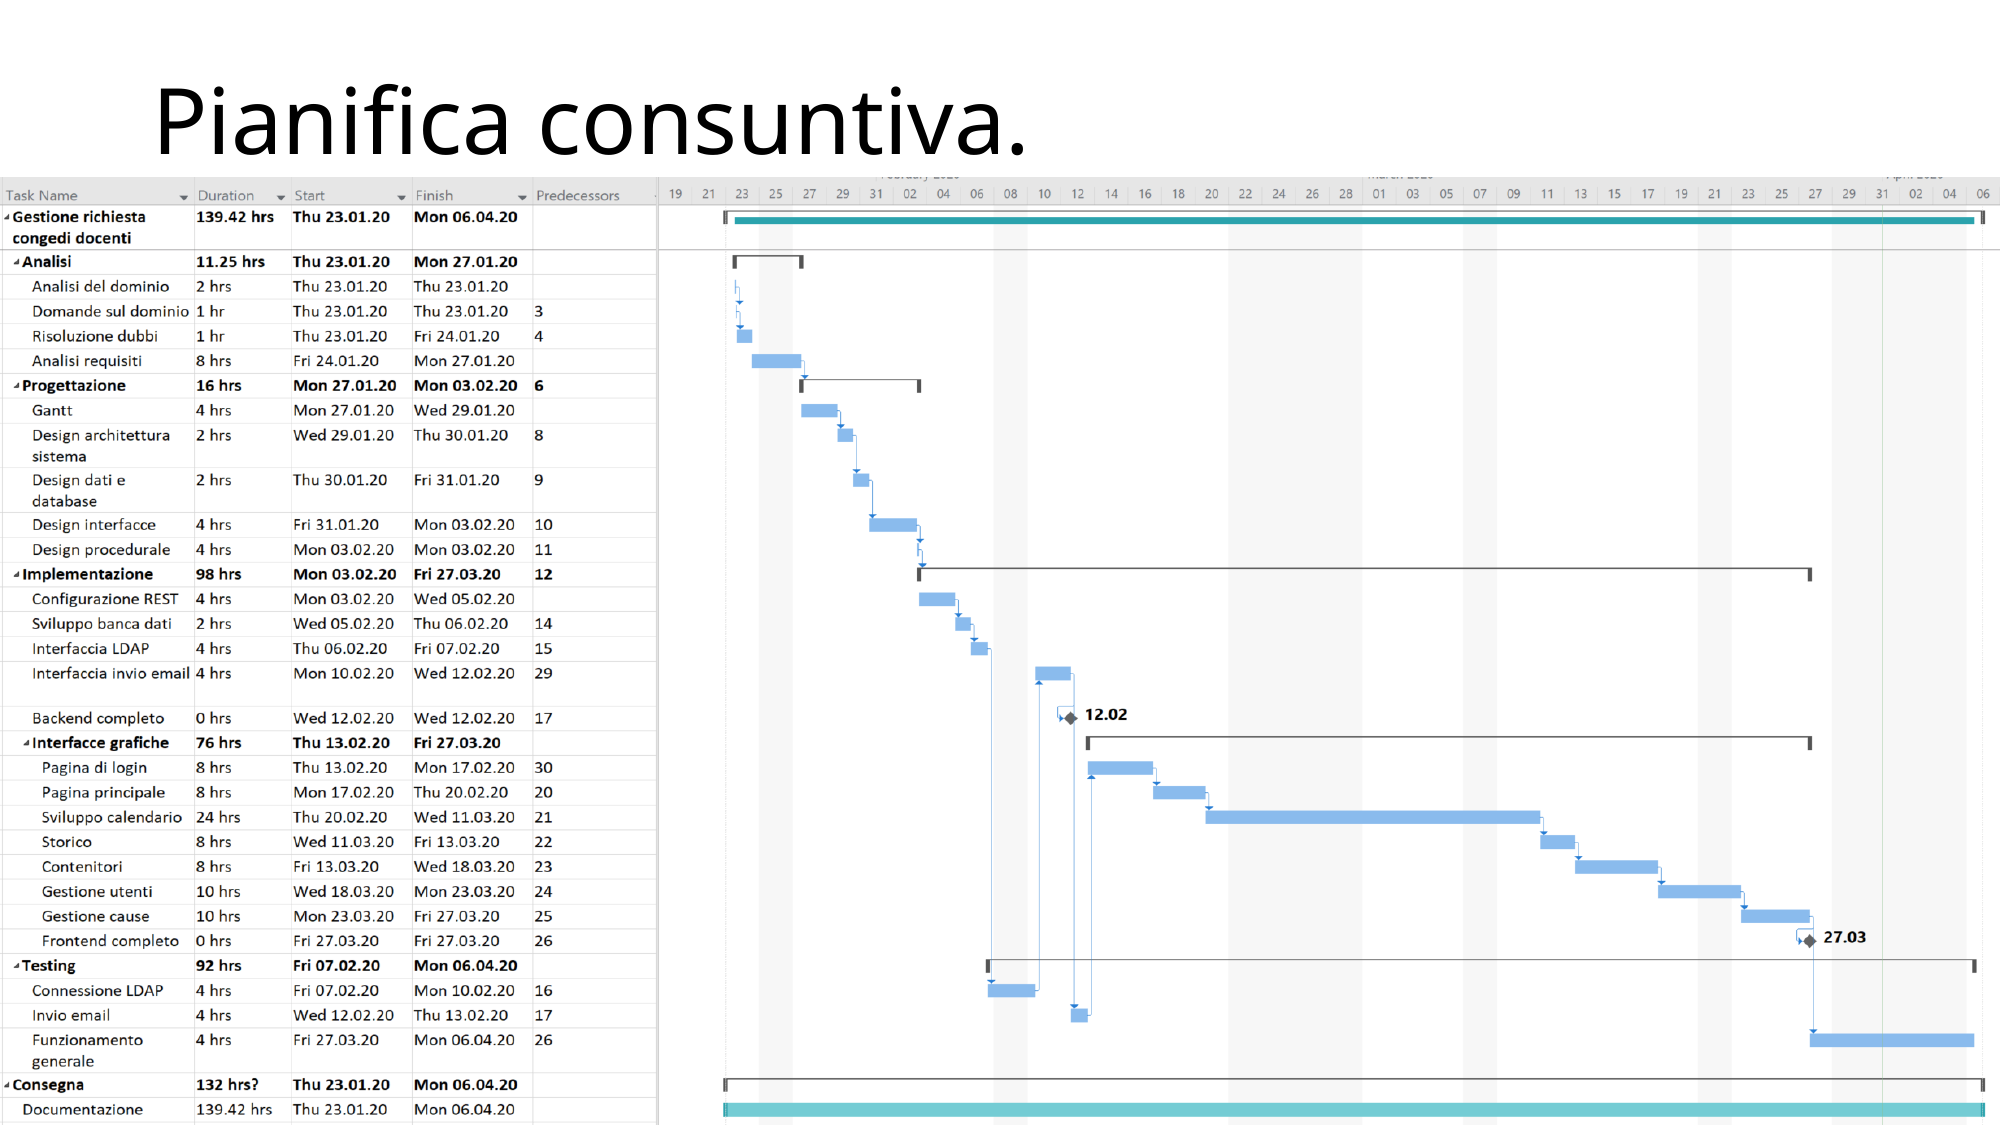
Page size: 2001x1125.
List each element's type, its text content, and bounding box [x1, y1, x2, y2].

title Pianifica consuntiva. [137, 16, 1863, 177]
picture [0, 177, 2000, 1125]
